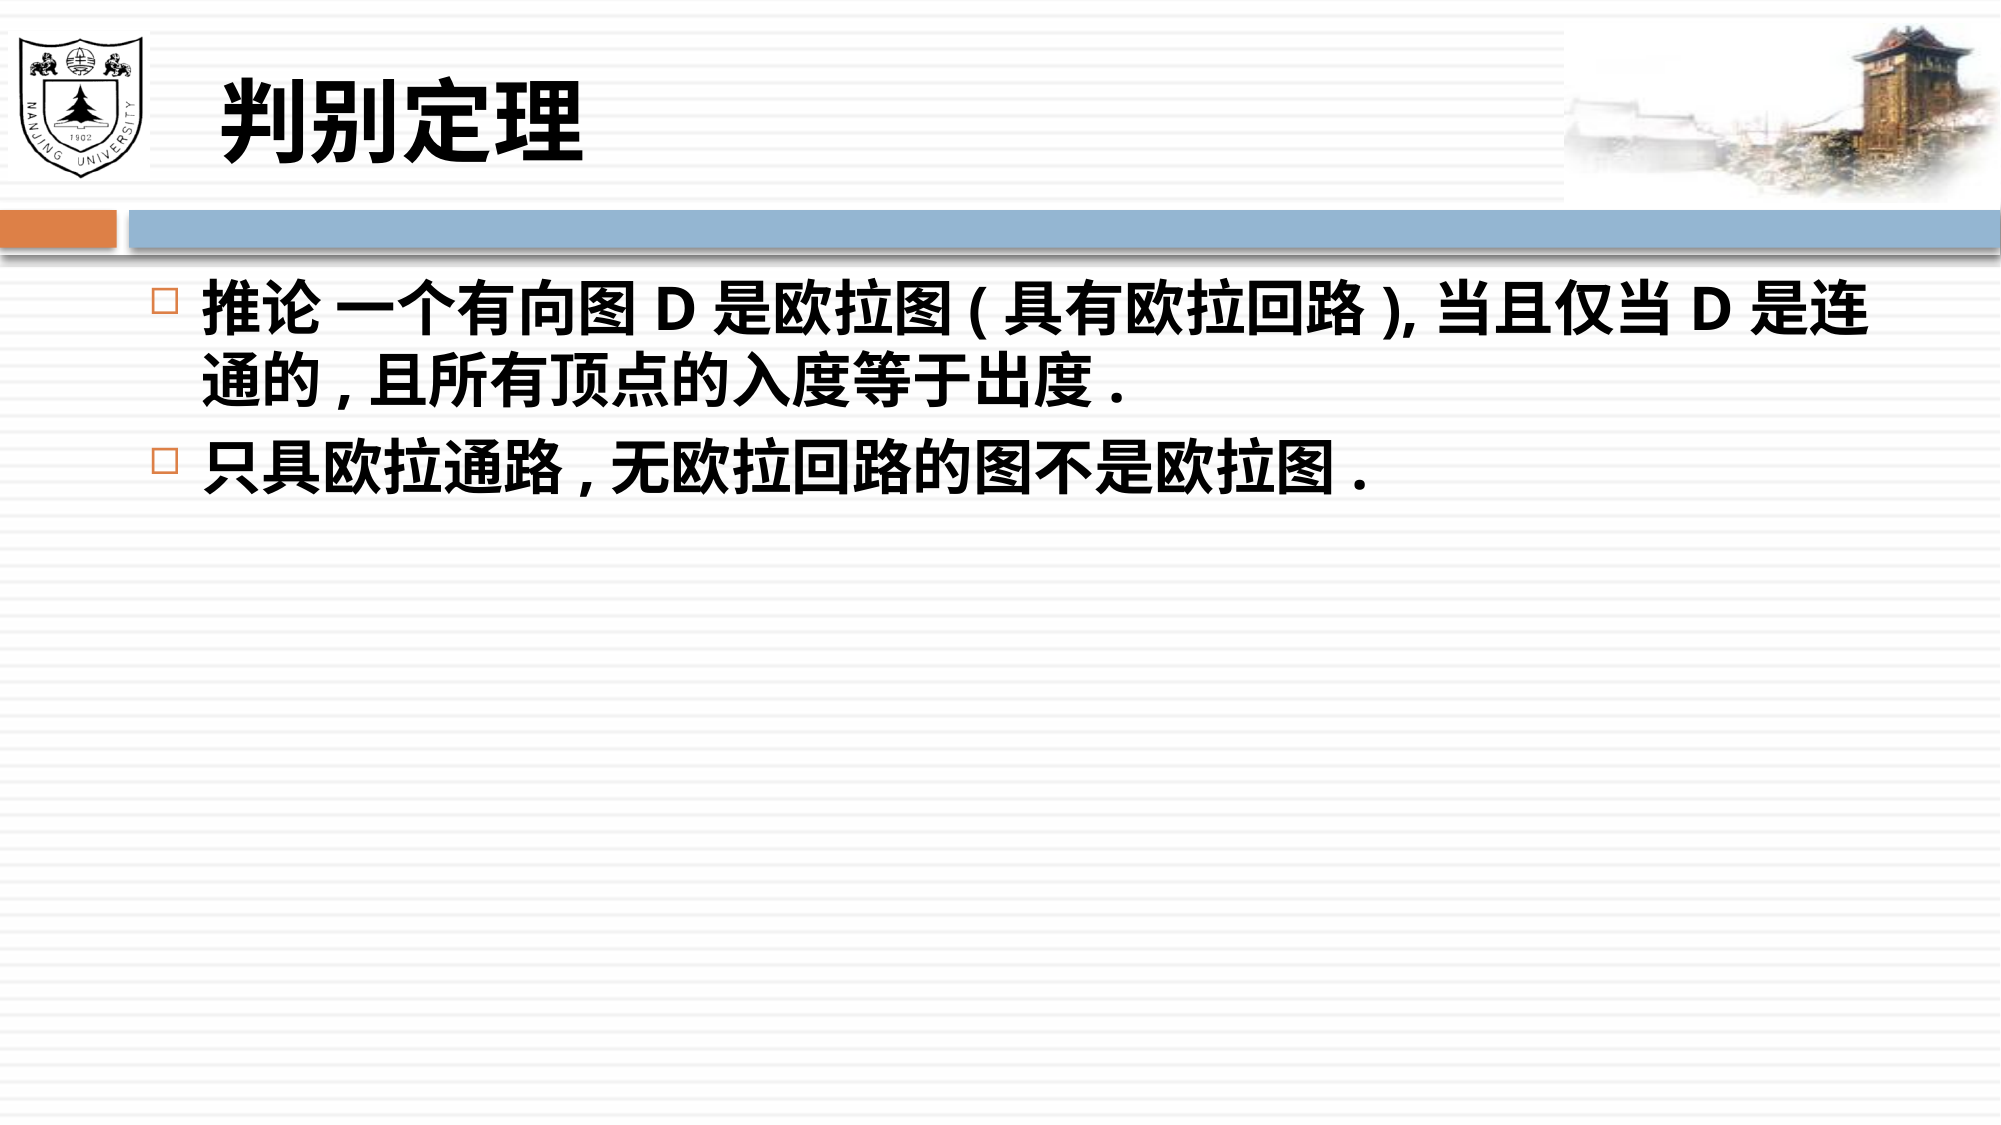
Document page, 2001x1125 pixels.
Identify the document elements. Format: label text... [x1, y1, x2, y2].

list 推论 一个有向图D是欧拉图(具有欧拉回路),当且仅当D是连通的,且所有顶点的入度等于出度. 只具欧拉通路,无欧拉回路的图不是欧拉图. [133, 262, 1918, 1000]
picture [8, 31, 150, 181]
title 判别定理 [203, 37, 1804, 200]
picture [1564, 23, 2000, 203]
